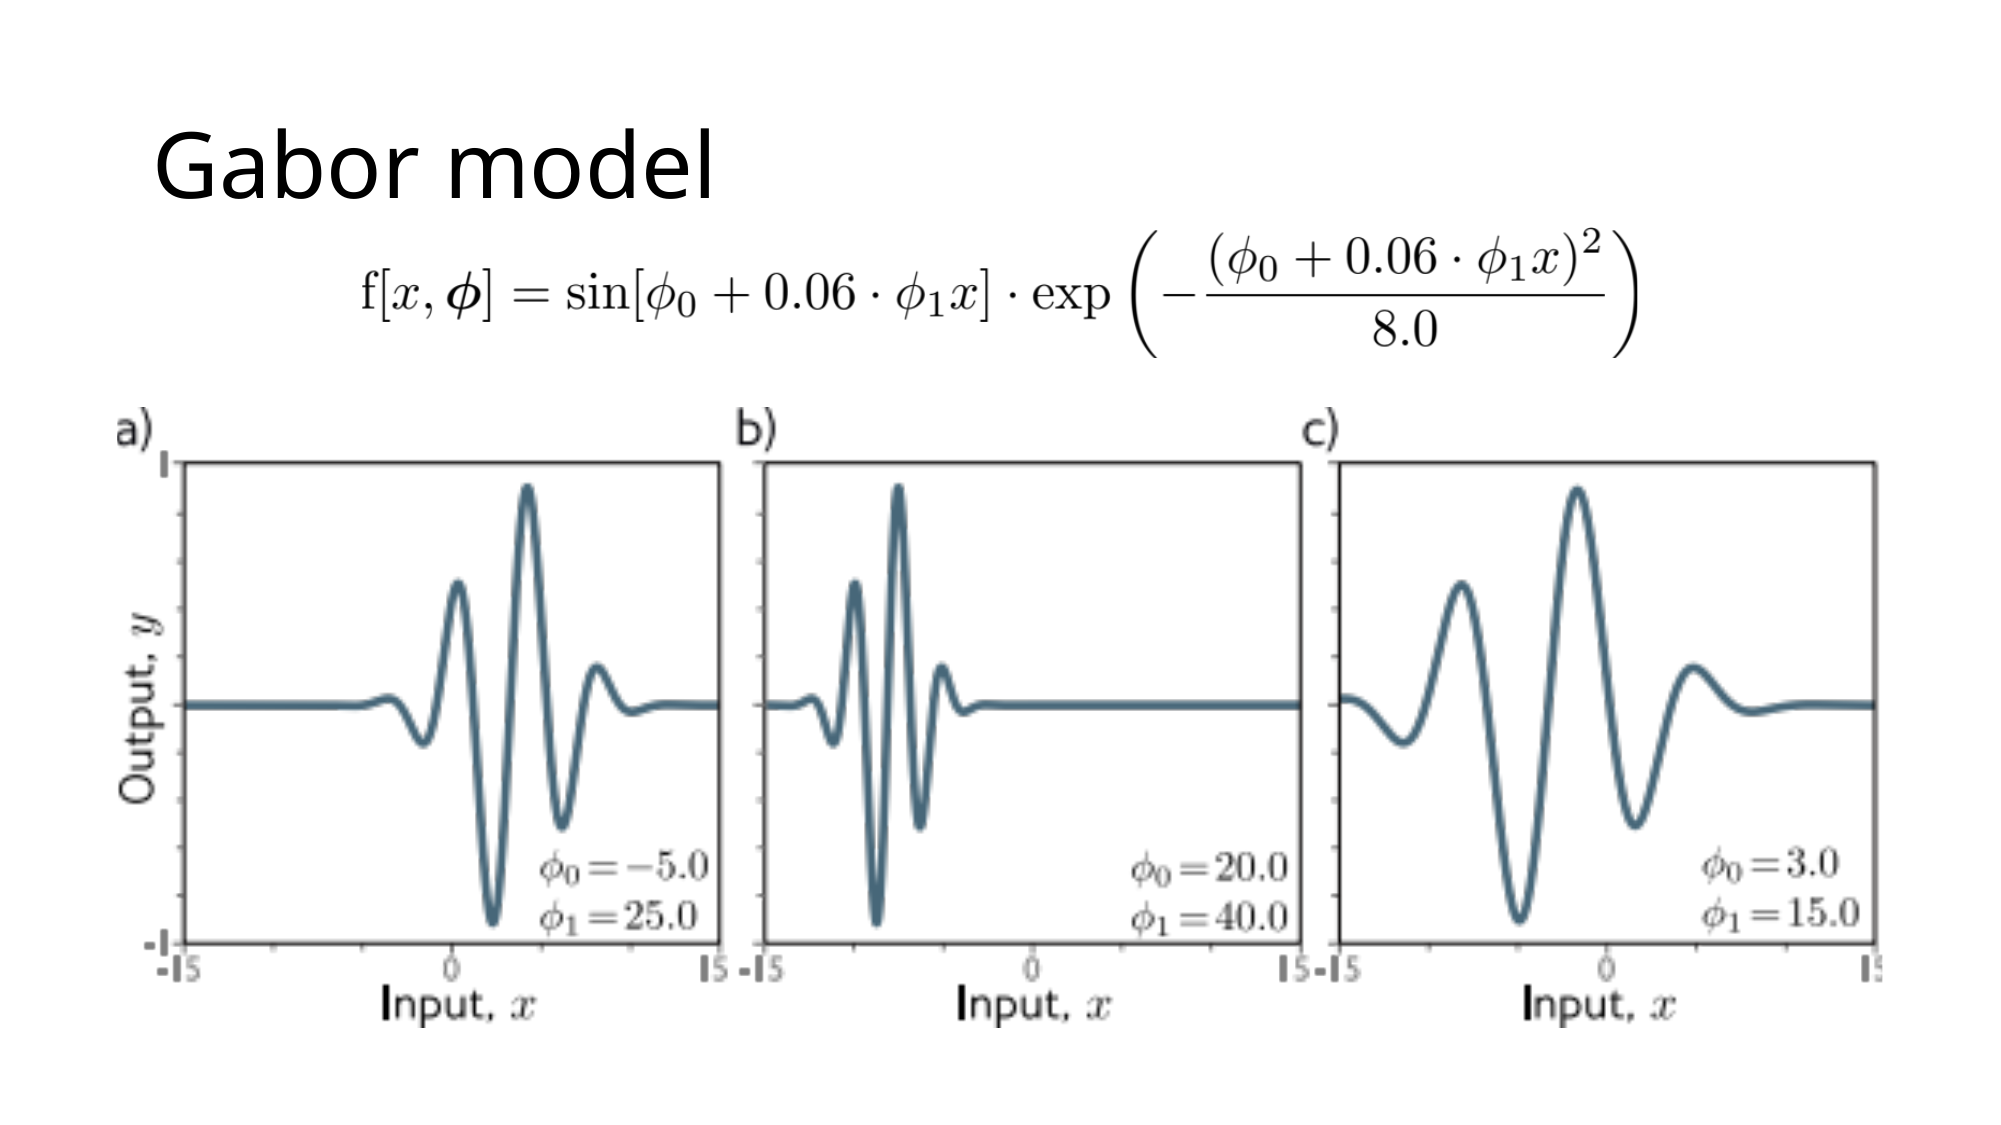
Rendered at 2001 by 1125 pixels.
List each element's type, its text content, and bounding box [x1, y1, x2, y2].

picture [117, 407, 1883, 1028]
title Gabor model [137, 59, 1863, 278]
picture [362, 227, 1638, 358]
